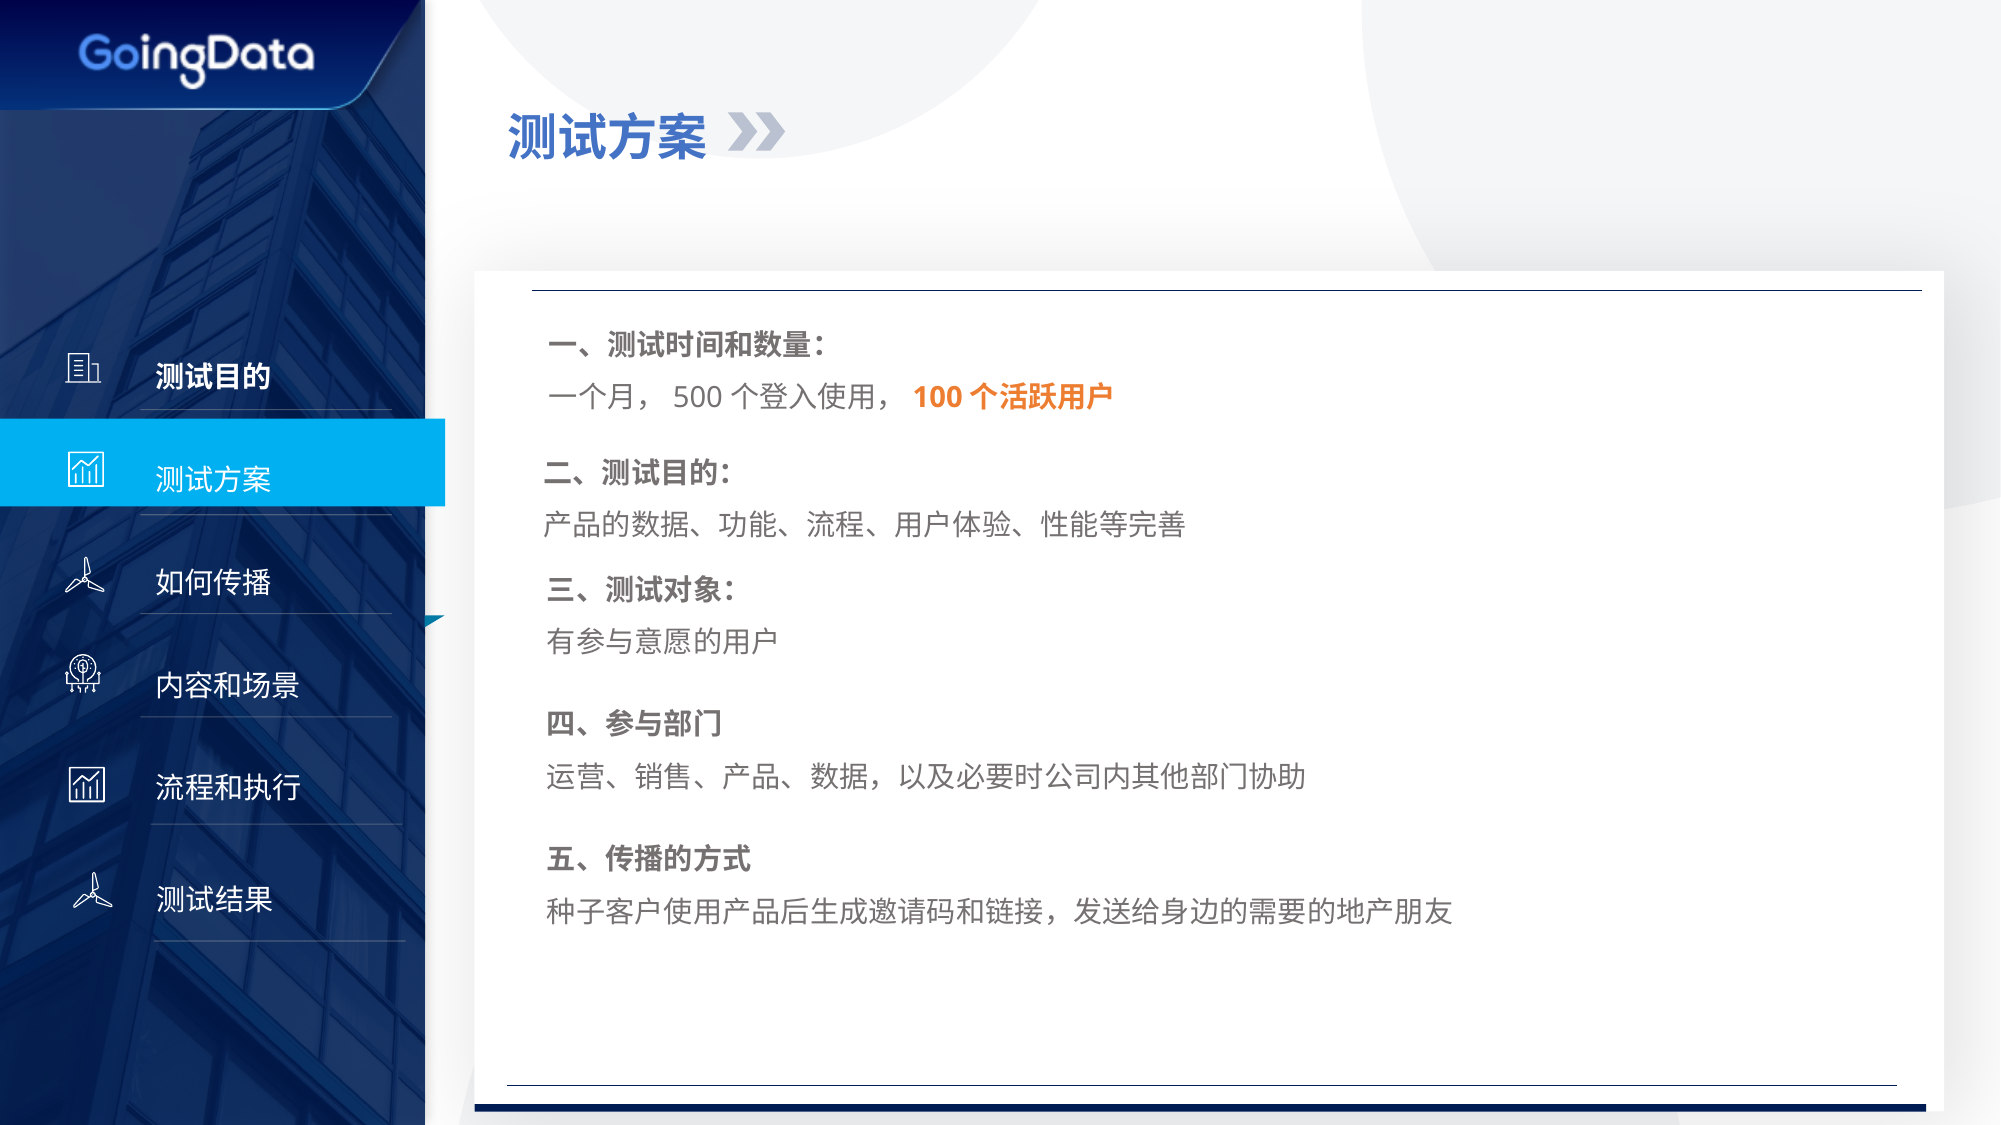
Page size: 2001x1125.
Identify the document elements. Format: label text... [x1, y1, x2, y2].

text_box 三、测试对象： 有参与意愿的用户 四、参与部门 运营、销售、产品、数据，以及必要时公司内其他部门协助 五、传播的方式 种子客户使用产品后生成邀请码和链接，发送给身边的需要的地产朋友 [532, 563, 1723, 1018]
text_box [725, 111, 759, 152]
text_box 一、测试时间和数量： 一个月，500个登入使用，100个活跃用户 [534, 301, 1725, 421]
picture [0, 628, 425, 1125]
text_box [753, 111, 787, 152]
text_box 测试方案 [492, 85, 723, 173]
text_box 公测目标：一个月的公测期限内，完成40组（至少20家企业）参与线下深度访谈+网页用户的意见留言。参与部门：销售、产品、数据、运营。 [473, 270, 1945, 1112]
text_box [474, 1103, 1927, 1113]
picture [0, 0, 425, 418]
text_box 二、测试目的： 产品的数据、功能、流程、用户体验、性能等完善 [528, 429, 1720, 549]
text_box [0, 418, 446, 628]
